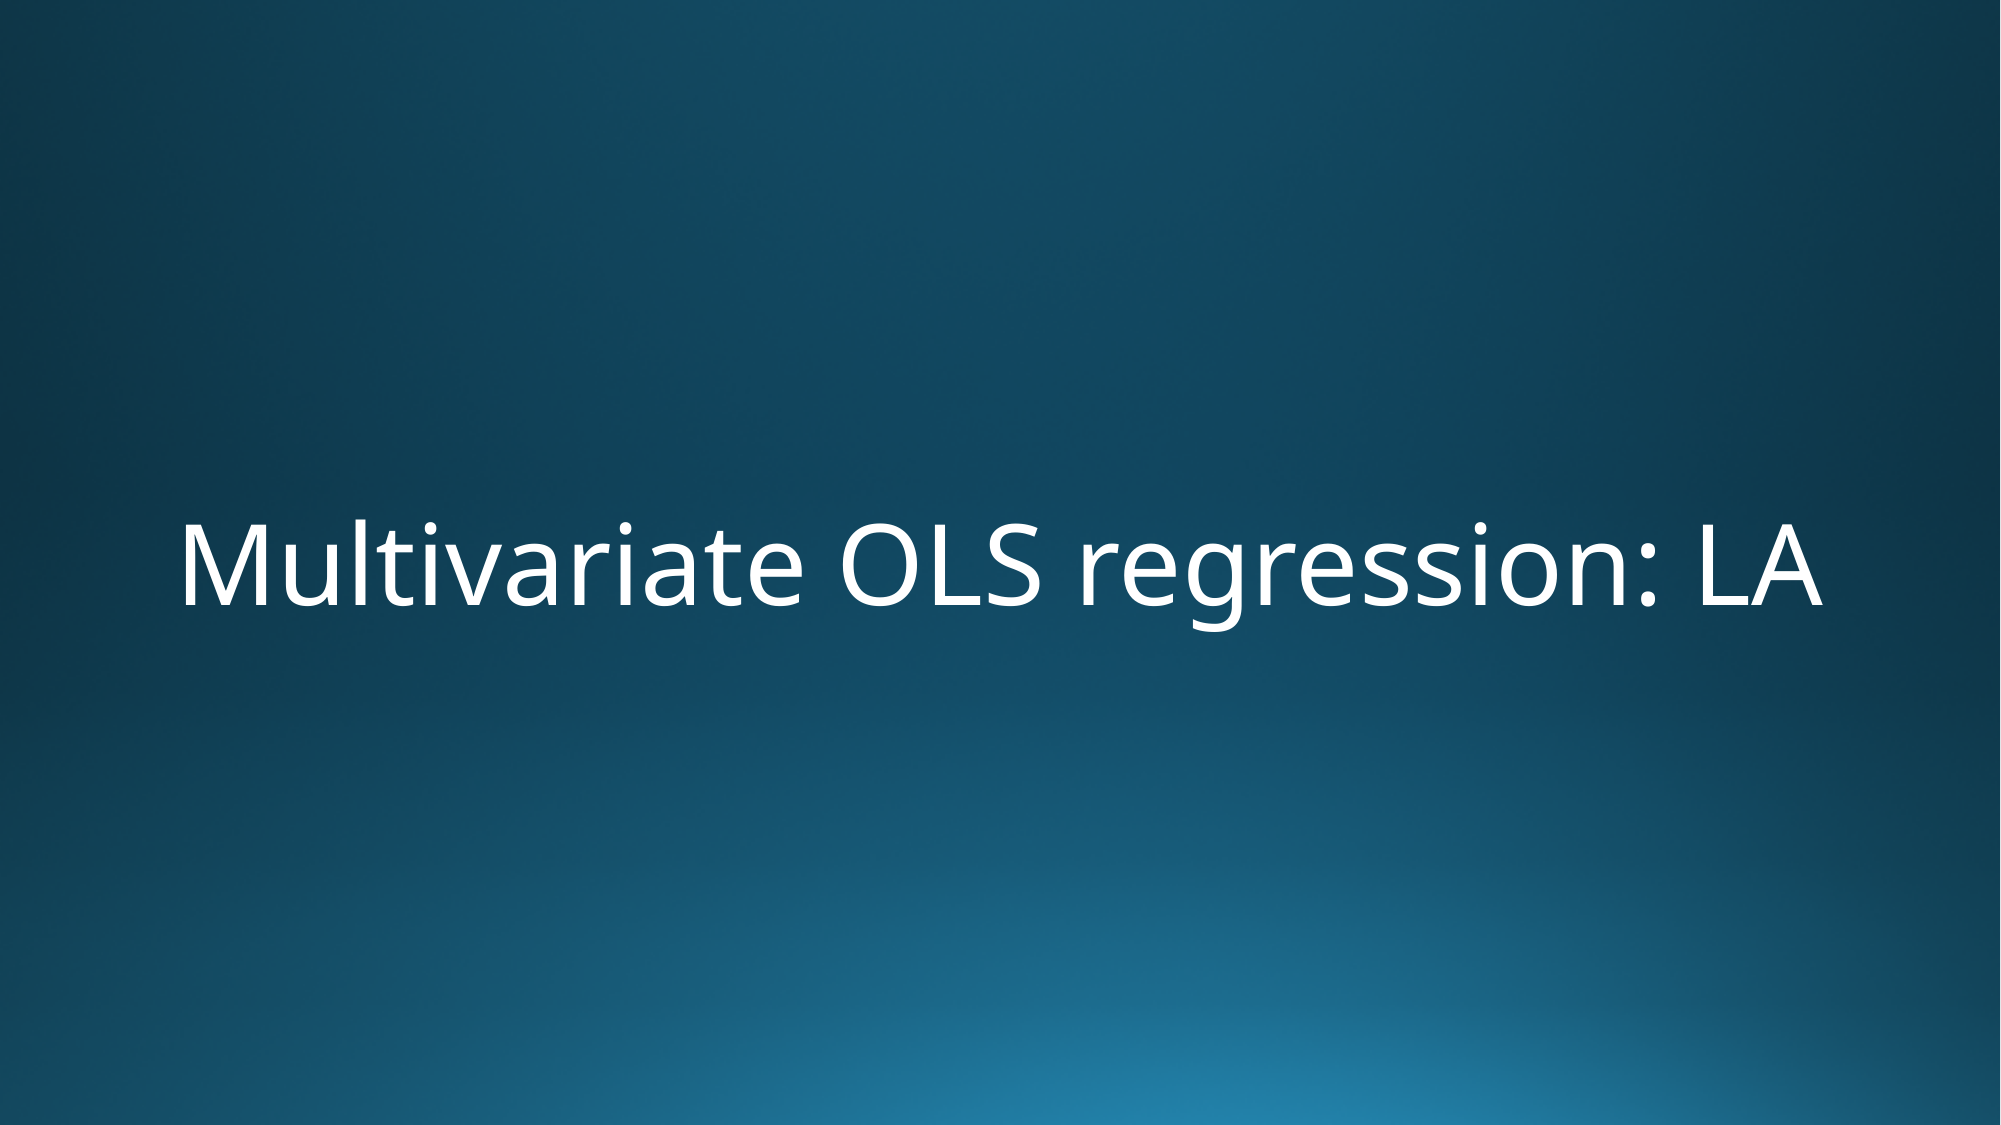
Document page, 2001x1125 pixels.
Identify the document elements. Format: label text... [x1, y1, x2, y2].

title Multivariate OLS regression: LA [137, 460, 1863, 679]
picture [0, 0, 2001, 1125]
